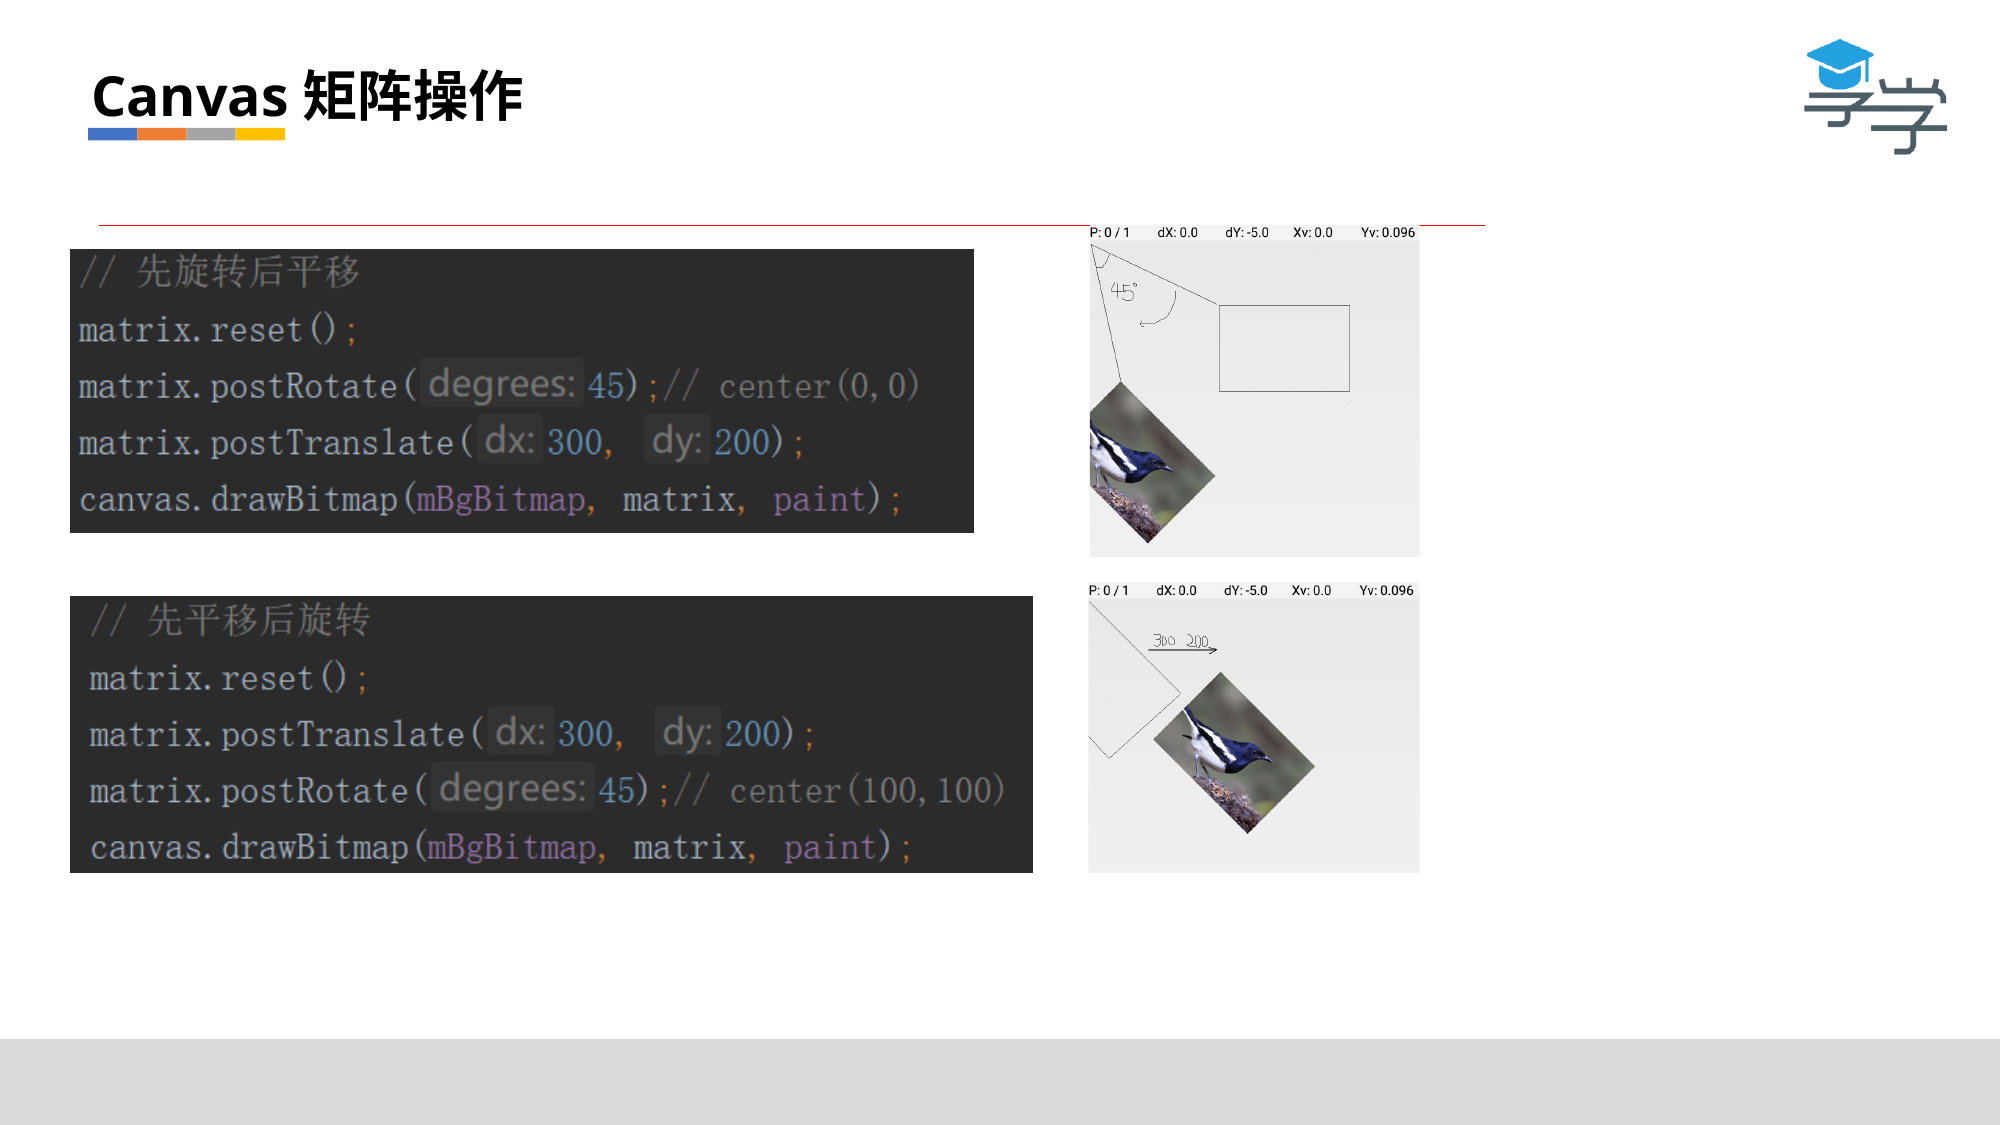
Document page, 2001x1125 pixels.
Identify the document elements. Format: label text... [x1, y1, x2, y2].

picture [1088, 582, 1420, 873]
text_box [88, 127, 285, 141]
picture [70, 249, 974, 533]
picture [1799, 20, 1952, 173]
picture [1089, 224, 1420, 557]
text_box Canvas矩阵操作 [91, 60, 781, 128]
picture [70, 596, 1033, 873]
